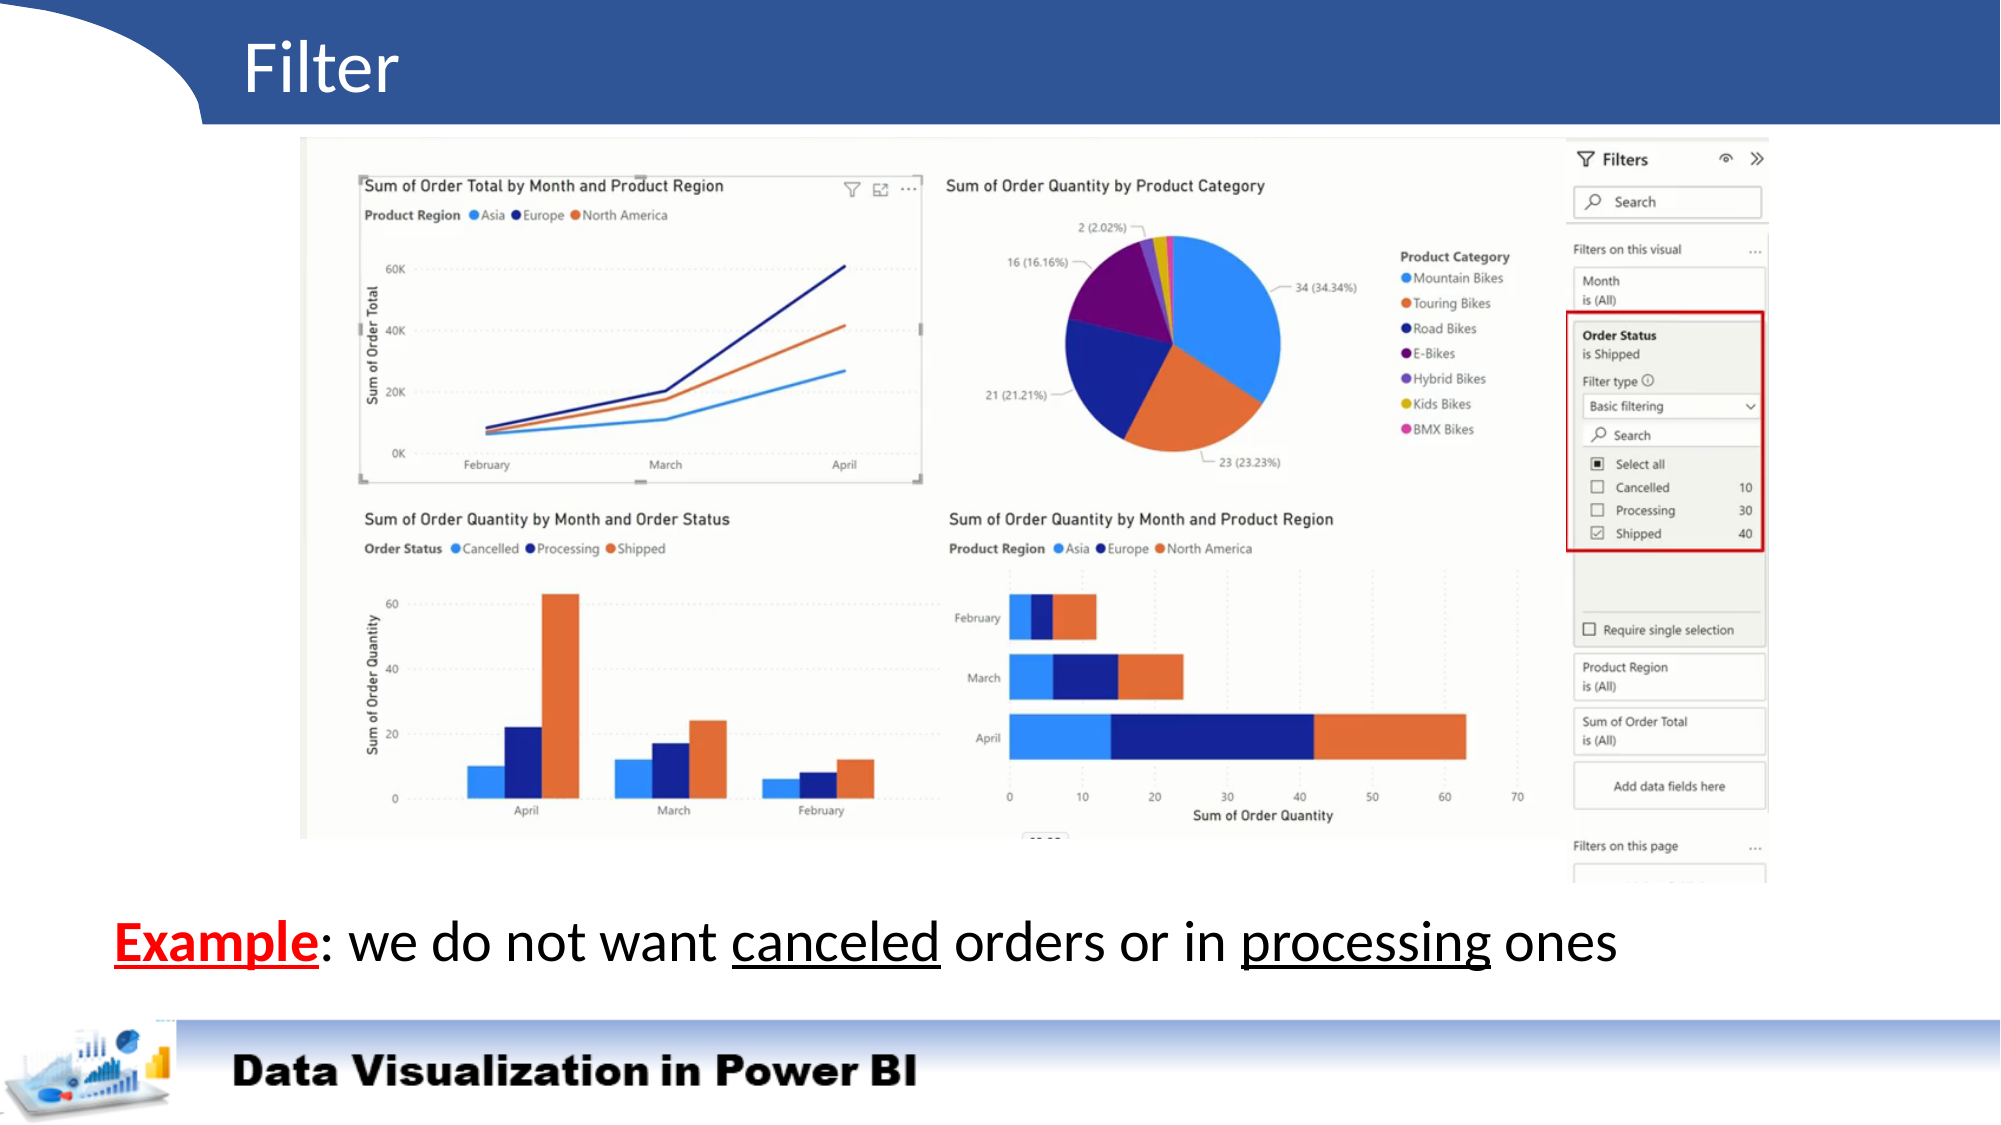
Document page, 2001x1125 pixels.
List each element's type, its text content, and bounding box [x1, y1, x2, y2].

picture [0, 0, 2001, 1125]
text_box Filter [0, 0, 2000, 126]
text_box Example: we do not want canceled orders or in processing ones [98, 895, 1633, 981]
